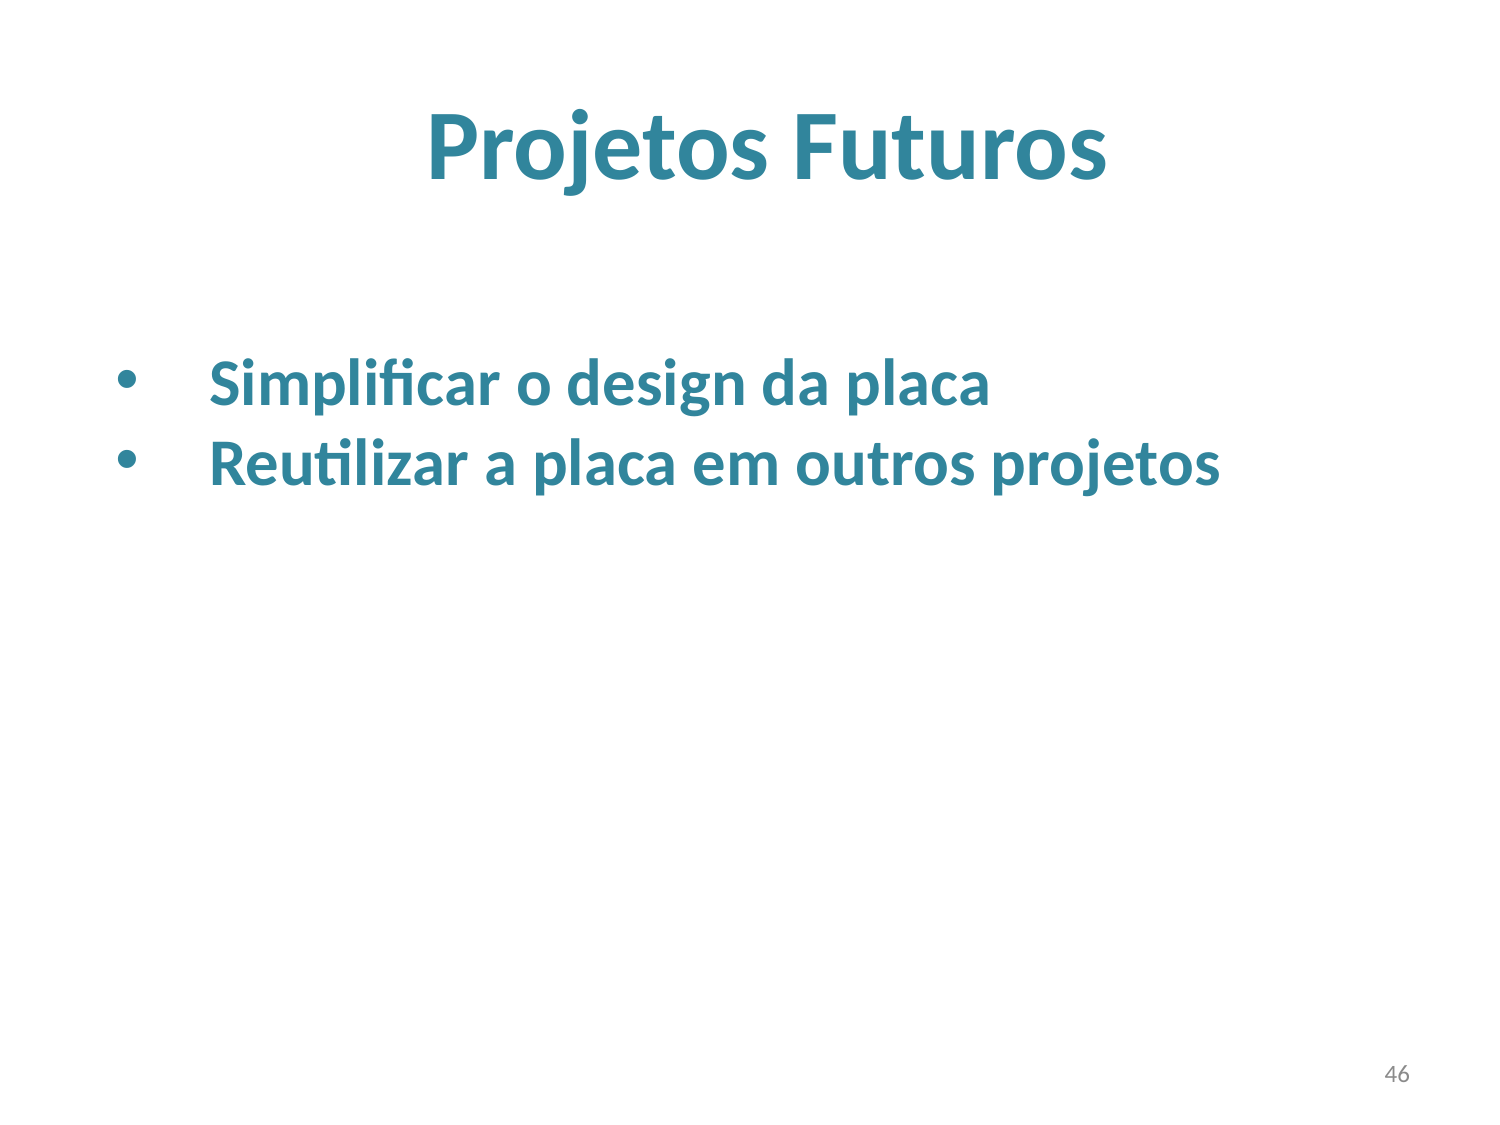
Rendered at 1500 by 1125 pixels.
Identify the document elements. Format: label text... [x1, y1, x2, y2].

text_box Simplificar o design da placa Reutilizar a placa em outros projetos [100, 331, 1500, 587]
slide_number 46 [1074, 1042, 1425, 1103]
text_box Projetos Futuros [411, 71, 1124, 207]
